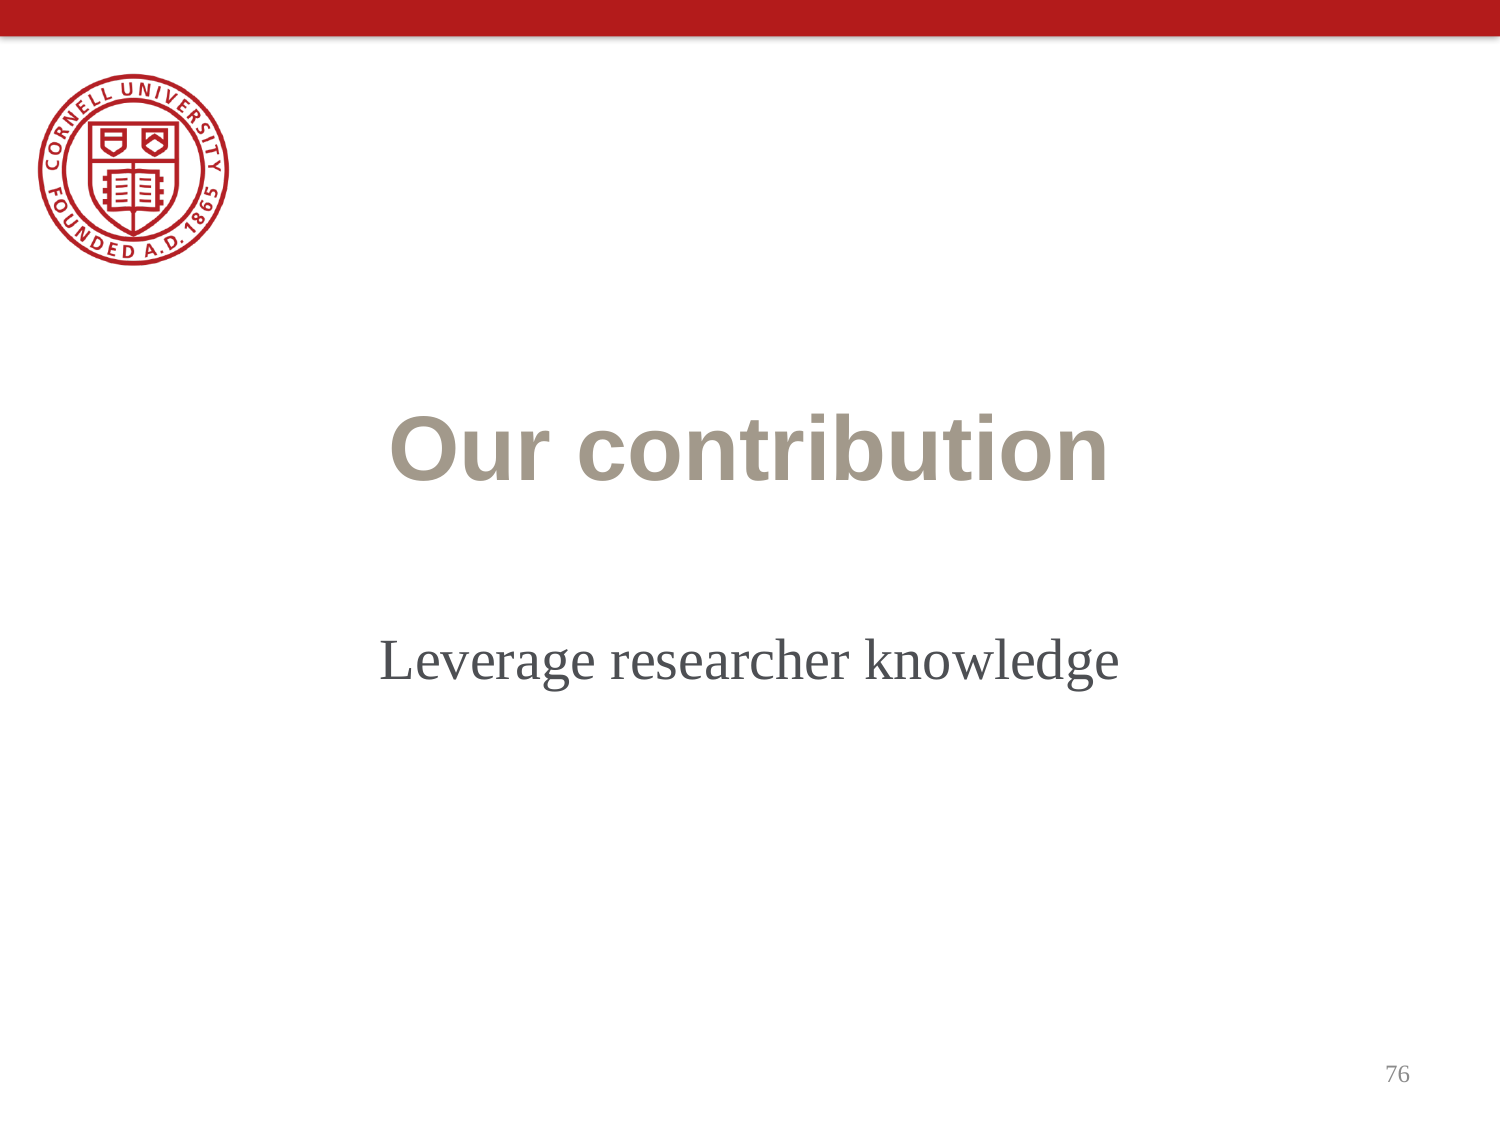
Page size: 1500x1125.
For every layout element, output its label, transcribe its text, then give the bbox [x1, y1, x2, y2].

list Leverage researcher knowledge [0, 613, 1500, 795]
title Our contribution [0, 299, 1500, 588]
picture [29, 65, 257, 274]
slide_number 76 [1074, 1042, 1425, 1103]
